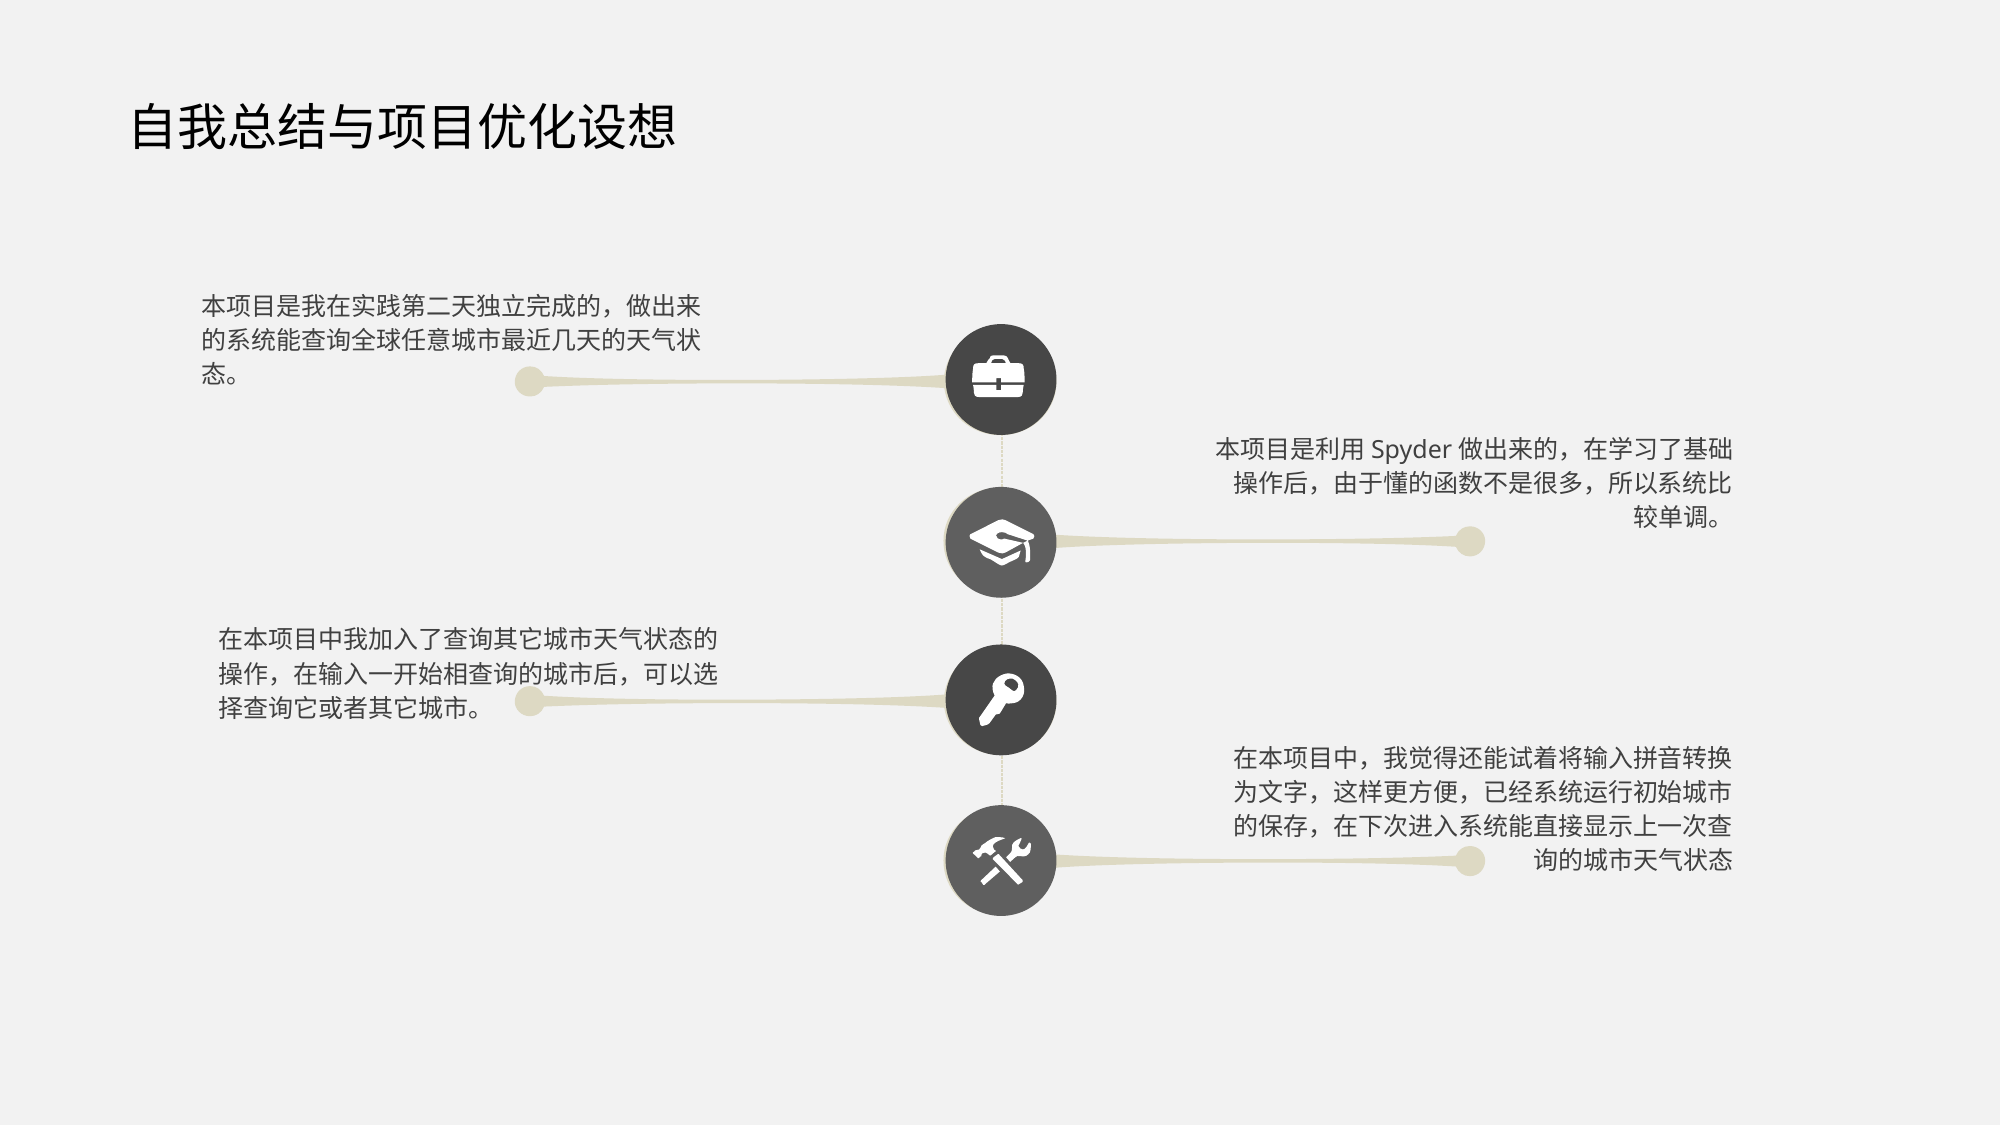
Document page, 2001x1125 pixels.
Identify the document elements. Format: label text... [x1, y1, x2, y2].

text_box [203, 612, 802, 731]
text_box 自我总结与项目优化设想 [93, 87, 693, 163]
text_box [1198, 347, 1749, 540]
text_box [1179, 730, 1749, 884]
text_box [514, 324, 1486, 917]
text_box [186, 278, 802, 398]
